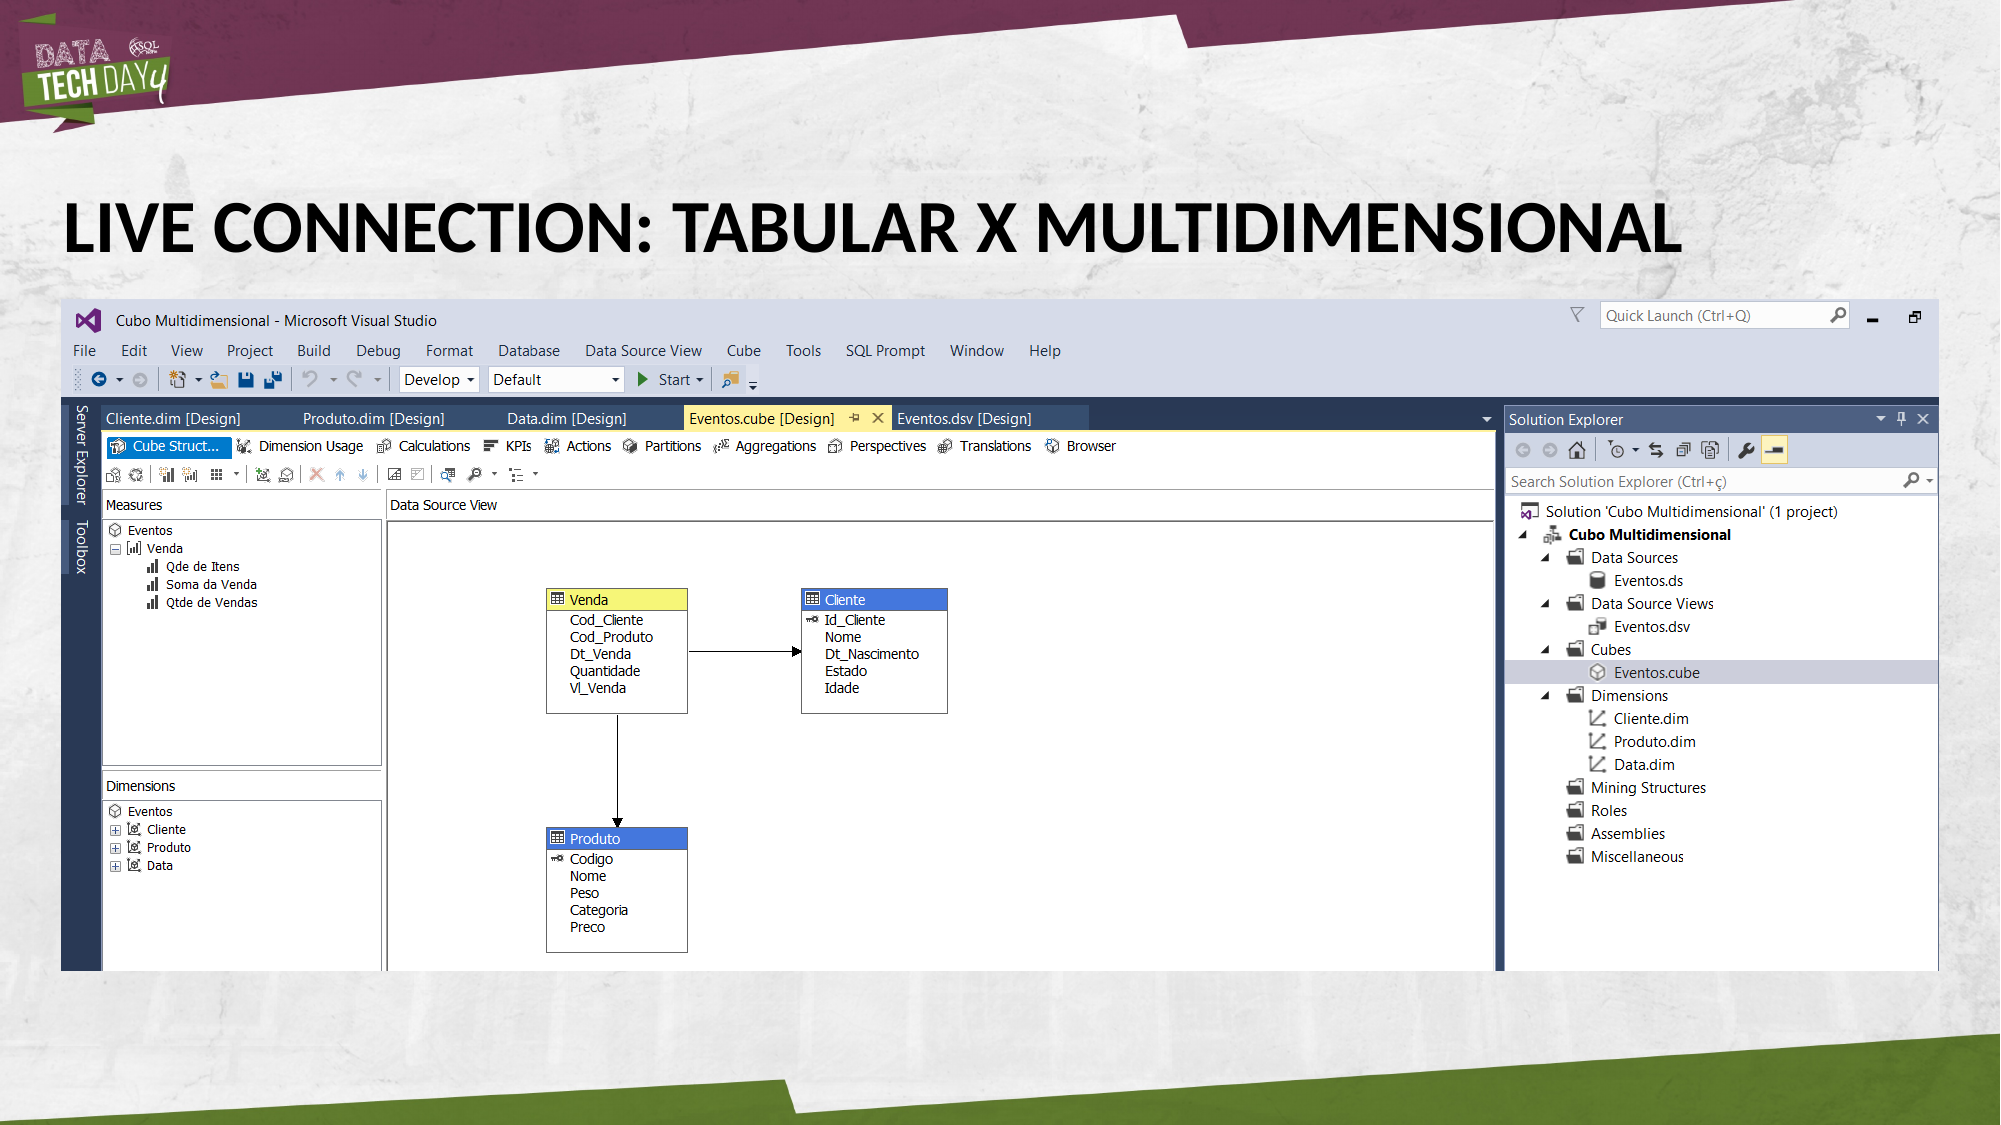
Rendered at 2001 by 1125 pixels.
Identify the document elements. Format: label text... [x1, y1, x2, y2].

text_box LIVE CONNECTION: TABULAR X MULTIDIMENSIONAL [49, 169, 1951, 275]
picture [0, 0, 2000, 1125]
